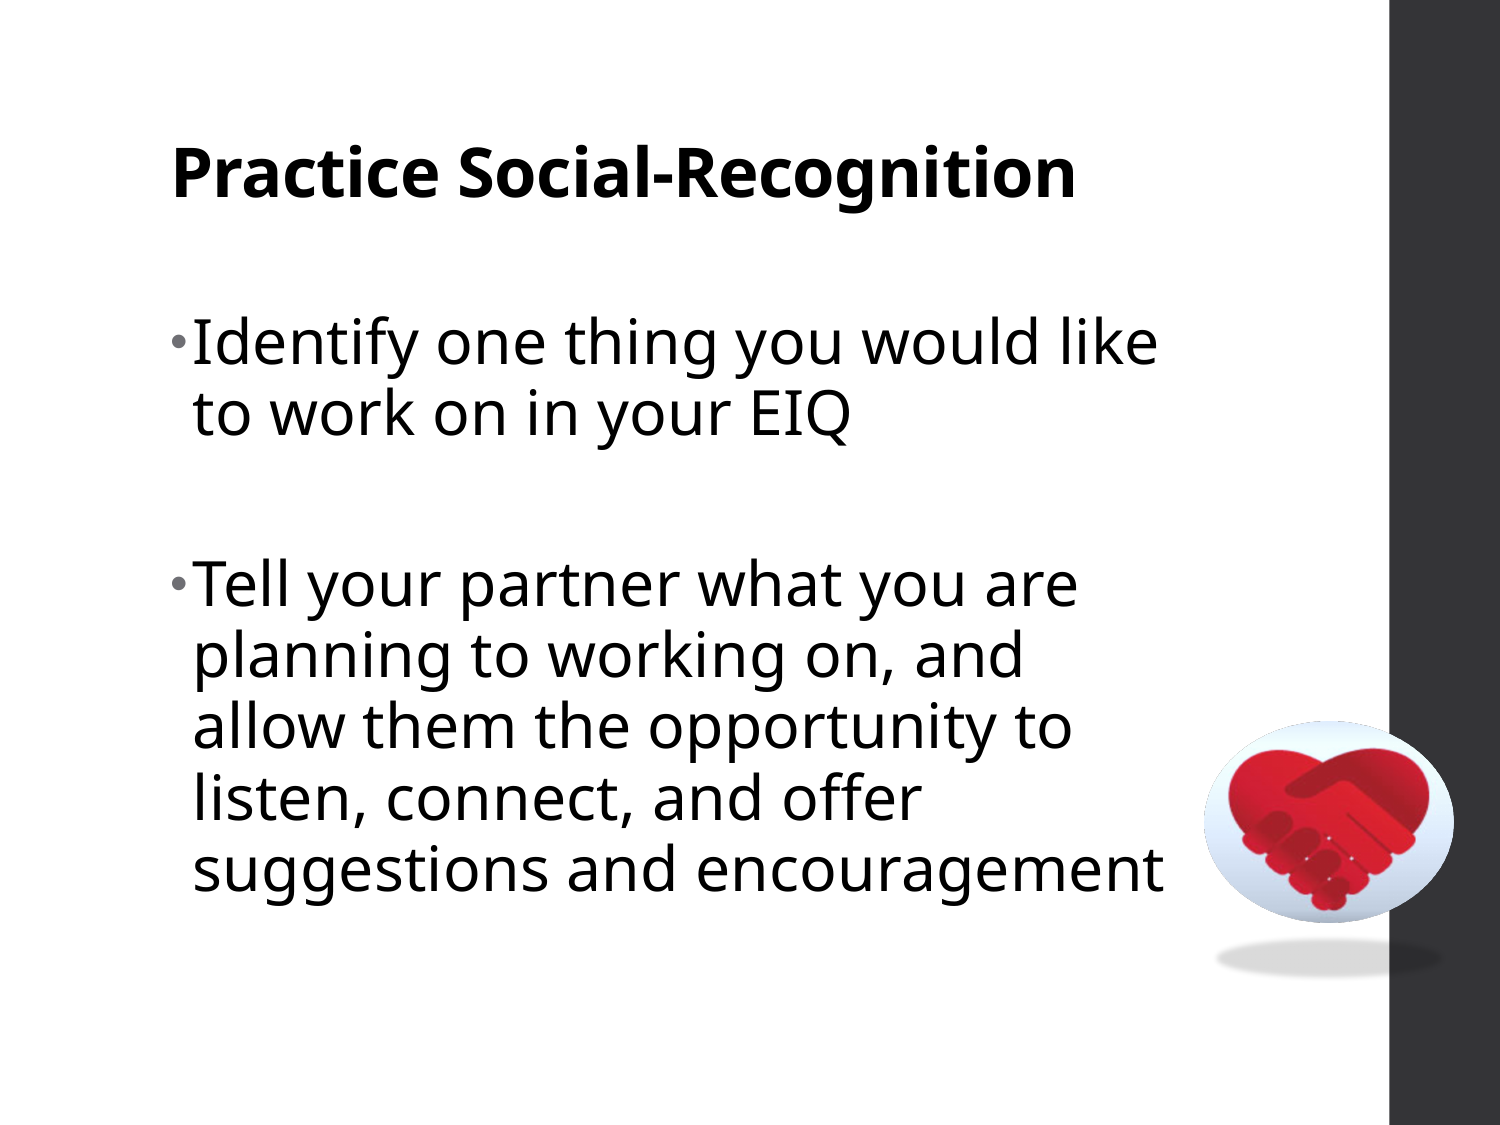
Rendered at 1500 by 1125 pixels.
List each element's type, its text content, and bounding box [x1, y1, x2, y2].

picture [1204, 720, 1455, 985]
title Practice Social-Recognition [155, 2, 1348, 220]
list Identify one thing you would like to work on in your EIQ Tell your partner what you are planning to working on, and allow them the opportunity to listen, connect, and offer suggestions and encouragement [155, 299, 1213, 1014]
